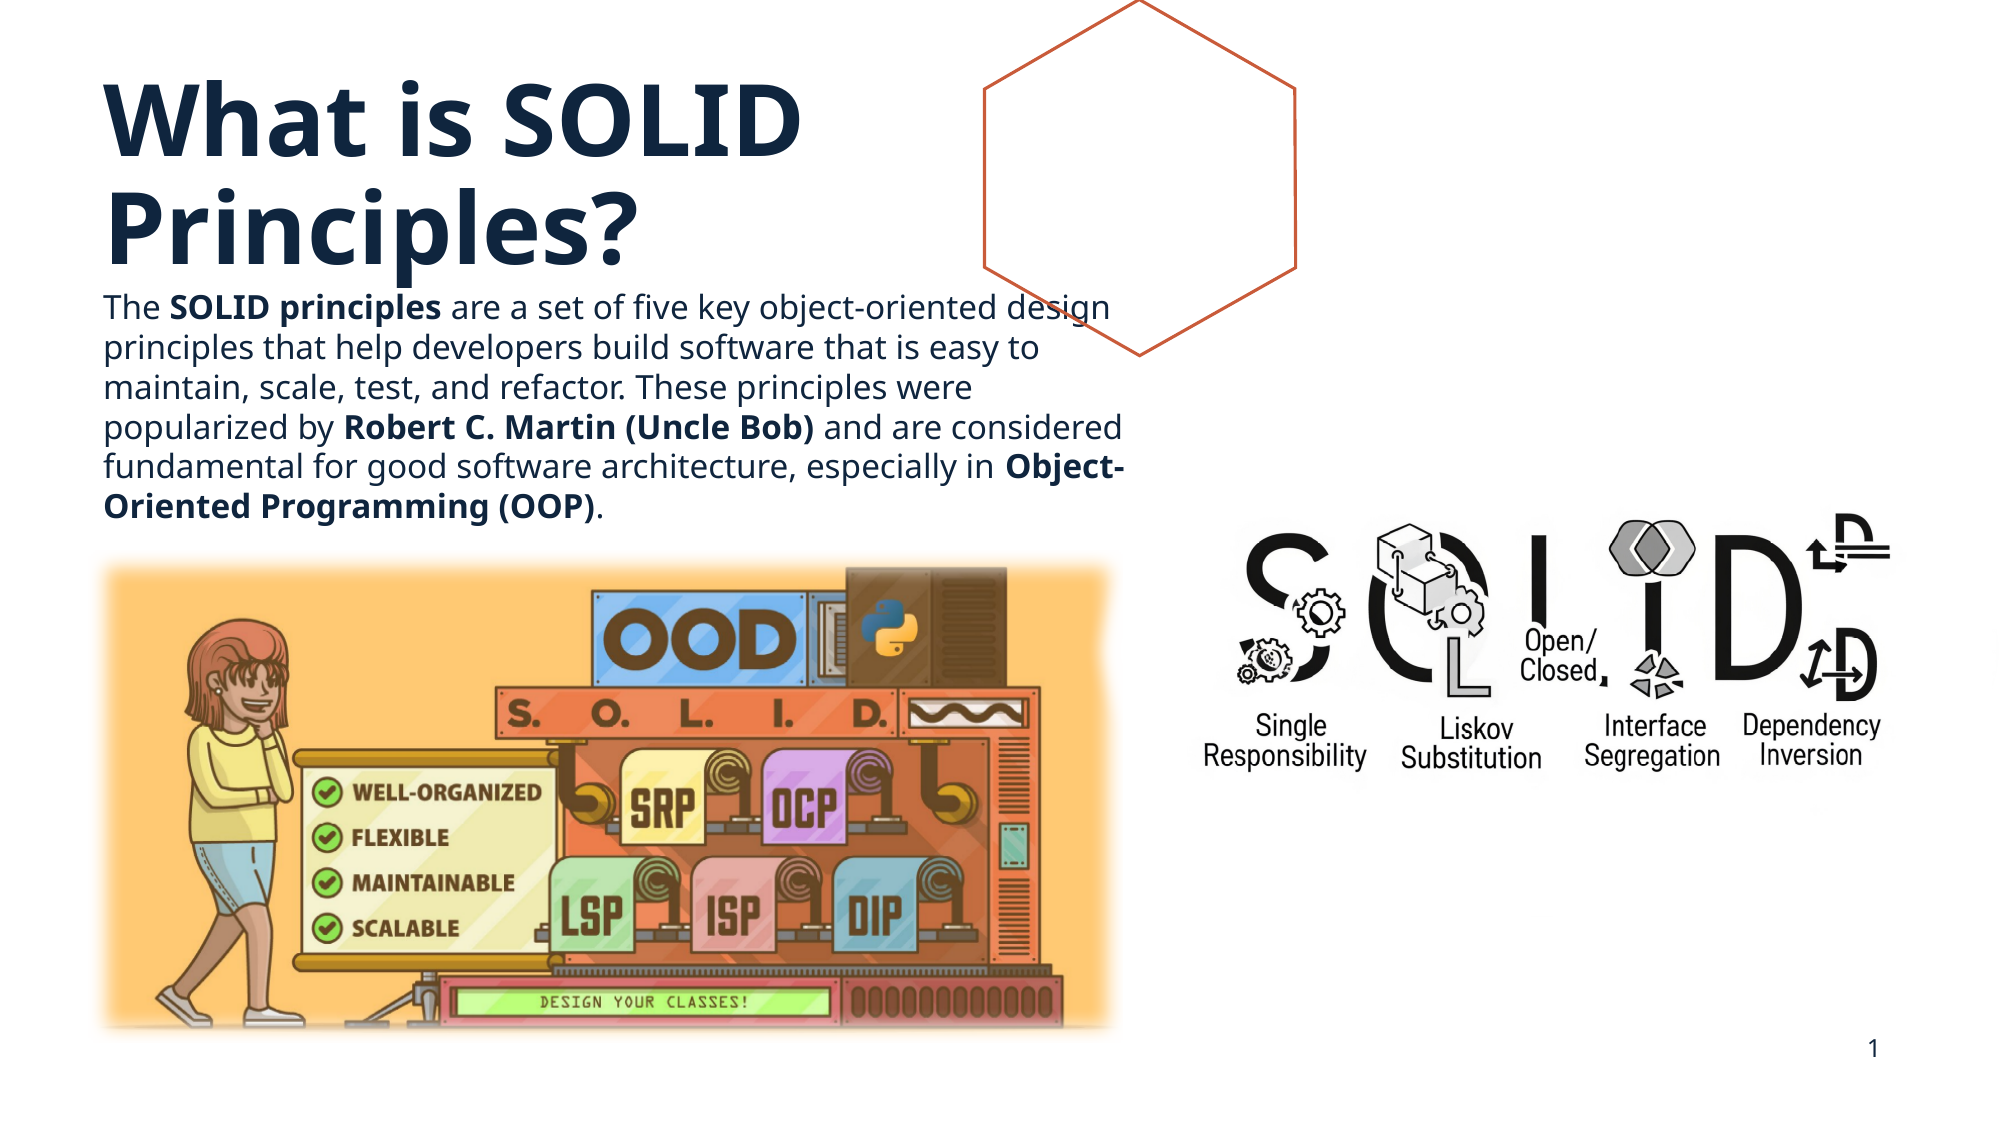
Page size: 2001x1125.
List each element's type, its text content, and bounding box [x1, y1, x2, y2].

picture [87, 384, 2000, 1043]
list The SOLID principles are a set of five key object-oriented design principles that help developers build software that is easy to maintain, scale, test, and refactor. These principles were popularized by Robert C. Martin (Uncle Bob) and are considered fundamental for good software architecture, especially in Object-Oriented Programming (OOP). [88, 278, 1156, 491]
title What is SOLID Principles? [88, 69, 1017, 278]
slide_number 1 [1836, 1020, 1912, 1080]
text_box [984, 0, 1296, 356]
